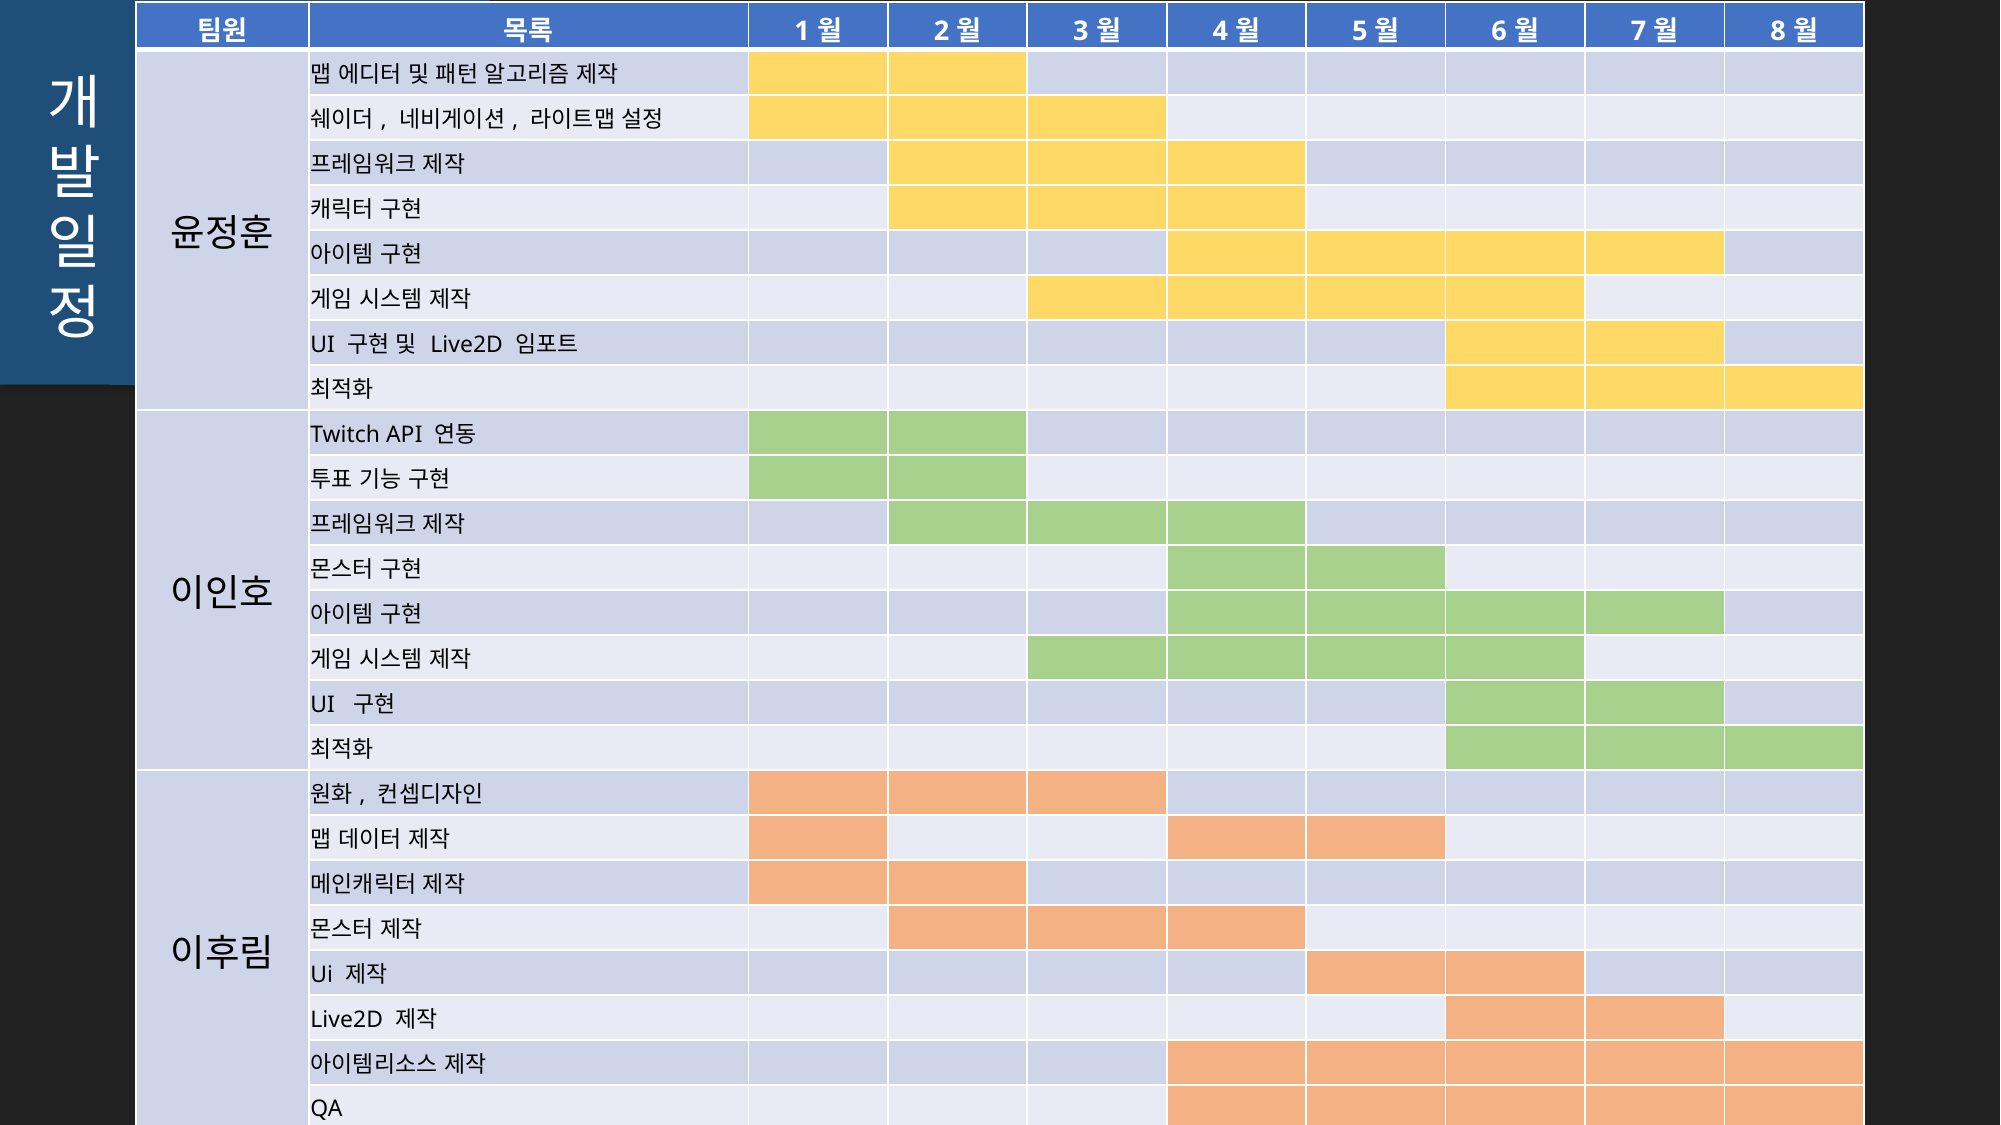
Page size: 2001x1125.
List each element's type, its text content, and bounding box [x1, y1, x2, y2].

table_cell 맵 데이터 제작 [310, 816, 748, 859]
table_header 목록 [310, 3, 748, 47]
table_cell [749, 411, 887, 454]
table_cell [1028, 366, 1166, 409]
table_cell [1028, 546, 1166, 589]
table_cell [1168, 951, 1305, 994]
table_cell [1028, 321, 1166, 364]
table_cell [889, 771, 1026, 814]
table_cell 최적화 [310, 366, 748, 409]
table_cell 아이템리소스 제작 [310, 1041, 748, 1084]
table_cell [1168, 52, 1305, 94]
table_cell Live2D 제작 [310, 996, 748, 1039]
table_cell [1168, 186, 1305, 229]
table_cell [889, 366, 1026, 409]
table_cell [1725, 276, 1863, 319]
table_cell [889, 726, 1026, 769]
table_cell [1446, 456, 1584, 499]
table_cell [1725, 456, 1863, 499]
table_cell [1446, 411, 1584, 454]
table_cell [1168, 366, 1305, 409]
table_cell [1725, 366, 1863, 409]
table_cell [1307, 951, 1445, 994]
table_cell [1028, 141, 1166, 184]
table_cell [749, 231, 887, 274]
table_cell [1725, 636, 1863, 679]
table_cell [1446, 816, 1584, 859]
table_cell 몬스터 제작 [310, 906, 748, 949]
table_cell [1307, 366, 1445, 409]
table_cell [749, 816, 887, 859]
table_cell [1307, 501, 1445, 544]
table_cell [1725, 681, 1863, 724]
table_cell [1586, 141, 1724, 184]
table_cell [1307, 771, 1445, 814]
table_cell [1307, 1041, 1445, 1084]
table_cell [1586, 681, 1724, 724]
table_cell [1725, 96, 1863, 139]
table_header 5월 [1307, 3, 1445, 47]
table_cell [1586, 321, 1724, 364]
table_cell [1028, 636, 1166, 679]
table_cell [749, 906, 887, 949]
table_cell [1586, 456, 1724, 499]
table_cell [1725, 726, 1863, 769]
table_cell Ui 제작 [310, 951, 748, 994]
table_cell [1168, 816, 1305, 859]
table_cell [889, 411, 1026, 454]
table_cell [889, 52, 1026, 94]
table_cell [1725, 231, 1863, 274]
table_cell UI 구현 및 Live2D 임포트 [310, 321, 748, 364]
table_cell [1028, 726, 1166, 769]
table_cell [749, 456, 887, 499]
table_cell [889, 546, 1026, 589]
text_box 개 발 일 정 [33, 57, 117, 353]
table_cell [1586, 276, 1724, 319]
table_cell 메인캐릭터 제작 [310, 861, 748, 904]
table_cell [1168, 861, 1305, 904]
table_cell [1168, 906, 1305, 949]
table_cell 게임 시스템 제작 [310, 636, 748, 679]
table_cell [1028, 1041, 1166, 1084]
table_cell [889, 906, 1026, 949]
table_cell [1446, 141, 1584, 184]
table_cell [1725, 906, 1863, 949]
table_cell [1725, 1041, 1863, 1084]
table_cell 투표 기능 구현 [310, 456, 748, 499]
table_cell 프레임워크 제작 [310, 501, 748, 544]
table_cell QA [310, 1086, 748, 1125]
table_cell [749, 52, 887, 94]
table_cell [749, 591, 887, 634]
table_cell 최적화 [310, 726, 748, 769]
table_cell [1168, 681, 1305, 724]
table_cell [1586, 96, 1724, 139]
table_cell UI 구현 [310, 681, 748, 724]
table_cell [1725, 546, 1863, 589]
table_cell 윤정훈 [137, 52, 308, 409]
table_cell [1028, 96, 1166, 139]
table_cell [1307, 1086, 1445, 1125]
table_cell [749, 186, 887, 229]
table_cell [1168, 96, 1305, 139]
table_cell [749, 951, 887, 994]
table_cell [1028, 276, 1166, 319]
table_cell [1168, 546, 1305, 589]
table_cell [1725, 816, 1863, 859]
table_cell 프레임워크 제작 [310, 141, 748, 184]
table_cell [1307, 456, 1445, 499]
table_cell [1307, 861, 1445, 904]
table_cell 이후림 [137, 771, 308, 1125]
table_cell [1725, 321, 1863, 364]
table_cell [889, 276, 1026, 319]
table_cell [1168, 141, 1305, 184]
table_cell [889, 816, 1026, 859]
table_cell [889, 591, 1026, 634]
table_cell [1446, 591, 1584, 634]
table_cell [1168, 456, 1305, 499]
table_cell [889, 456, 1026, 499]
table_cell [1307, 276, 1445, 319]
table_cell [1725, 771, 1863, 814]
table_cell [1168, 771, 1305, 814]
table_header 8월 [1725, 3, 1863, 47]
table_cell [1307, 546, 1445, 589]
table_cell [889, 501, 1026, 544]
table_cell [889, 141, 1026, 184]
table_cell [1586, 1041, 1724, 1084]
table_cell [1446, 501, 1584, 544]
table_cell [1725, 411, 1863, 454]
table_cell [1446, 951, 1584, 994]
table_cell [1028, 52, 1166, 94]
table_cell [1168, 726, 1305, 769]
table_cell [749, 771, 887, 814]
table_cell 캐릭터 구현 [310, 186, 748, 229]
table_cell [1307, 96, 1445, 139]
table_header 1월 [749, 3, 887, 47]
table_header 3월 [1028, 3, 1166, 47]
table_cell [749, 366, 887, 409]
table_cell [1168, 1041, 1305, 1084]
table_cell [1725, 501, 1863, 544]
table_cell [1168, 411, 1305, 454]
table_cell [1168, 1086, 1305, 1125]
table_cell [1725, 996, 1863, 1039]
text_box [0, 0, 492, 387]
table_cell [1446, 861, 1584, 904]
table_cell [1446, 771, 1584, 814]
table_cell 아이템 구현 [310, 591, 748, 634]
table_cell [1028, 906, 1166, 949]
table_cell 게임 시스템 제작 [310, 276, 748, 319]
table_cell [1446, 321, 1584, 364]
table_cell [1586, 951, 1724, 994]
table_cell [889, 231, 1026, 274]
table_cell [1446, 996, 1584, 1039]
table_header 6월 [1446, 3, 1584, 47]
table_cell [1586, 366, 1724, 409]
table_cell [1446, 681, 1584, 724]
table_cell [1586, 591, 1724, 634]
table_cell [1168, 996, 1305, 1039]
table_cell [1725, 1086, 1863, 1125]
table_cell [1307, 321, 1445, 364]
table_cell [1586, 411, 1724, 454]
table_cell [1446, 231, 1584, 274]
table_cell [749, 141, 887, 184]
table_cell [889, 321, 1026, 364]
table_cell [1586, 816, 1724, 859]
table_cell [1446, 96, 1584, 139]
table_cell [1028, 231, 1166, 274]
table_cell [1307, 681, 1445, 724]
table_cell [889, 1041, 1026, 1084]
table_cell [889, 1086, 1026, 1125]
table_cell [1446, 1086, 1584, 1125]
table_cell [1028, 186, 1166, 229]
table_cell [889, 996, 1026, 1039]
table_cell [1446, 546, 1584, 589]
table_cell [1168, 636, 1305, 679]
table_cell [1168, 276, 1305, 319]
table_cell 쉐이더, 네비게이션, 라이트맵 설정 [310, 96, 748, 139]
table_cell [749, 636, 887, 679]
table_cell [1307, 52, 1445, 94]
table_cell 이인호 [137, 411, 308, 769]
table_cell [1028, 951, 1166, 994]
table_cell [1028, 996, 1166, 1039]
table_cell [1725, 591, 1863, 634]
table_cell [1307, 906, 1445, 949]
table_cell [1307, 726, 1445, 769]
table_cell [1028, 771, 1166, 814]
table_cell [1586, 636, 1724, 679]
table_cell [749, 321, 887, 364]
table_cell [1028, 816, 1166, 859]
table_cell [1028, 861, 1166, 904]
table_cell [1307, 186, 1445, 229]
table_cell [1307, 816, 1445, 859]
table_cell [1446, 276, 1584, 319]
table_cell [749, 1086, 887, 1125]
table_cell [1307, 996, 1445, 1039]
table_cell [1586, 771, 1724, 814]
table_header 4월 [1168, 3, 1305, 47]
table_cell [1446, 636, 1584, 679]
table_header 2월 [889, 3, 1026, 47]
table_cell [1586, 186, 1724, 229]
table_cell [1725, 861, 1863, 904]
table_cell [749, 726, 887, 769]
table_cell [1586, 996, 1724, 1039]
table_cell 몬스터 구현 [310, 546, 748, 589]
table_cell [749, 276, 887, 319]
table_cell [889, 951, 1026, 994]
table_cell [1307, 141, 1445, 184]
table_cell [1028, 591, 1166, 634]
table_header 팀원 [137, 3, 308, 47]
table_cell 아이템 구현 [310, 231, 748, 274]
table_cell [1446, 366, 1584, 409]
table_cell [1725, 141, 1863, 184]
table_cell [889, 636, 1026, 679]
table_header 7월 [1586, 3, 1724, 47]
table_cell 원화, 컨셉디자인 [310, 771, 748, 814]
table_cell [1307, 636, 1445, 679]
table_cell [749, 546, 887, 589]
table_cell [1586, 231, 1724, 274]
table_cell [749, 681, 887, 724]
table_cell [889, 96, 1026, 139]
table_cell [1586, 501, 1724, 544]
table_cell [1028, 1086, 1166, 1125]
table_cell [1307, 231, 1445, 274]
table_cell [1586, 726, 1724, 769]
table_cell [1028, 501, 1166, 544]
table_cell [1446, 186, 1584, 229]
table_cell [749, 1041, 887, 1084]
table_cell [1307, 591, 1445, 634]
table_cell [889, 681, 1026, 724]
table_cell [1586, 52, 1724, 94]
table_cell [1446, 726, 1584, 769]
table_cell [749, 996, 887, 1039]
table_cell [1586, 1086, 1724, 1125]
table_cell [749, 96, 887, 139]
table_cell [1725, 52, 1863, 94]
table_cell [1028, 681, 1166, 724]
table_cell [749, 861, 887, 904]
table_cell [1586, 546, 1724, 589]
table_cell [1028, 456, 1166, 499]
table_cell [1028, 411, 1166, 454]
table_cell [1307, 411, 1445, 454]
table_cell [889, 861, 1026, 904]
table_cell Twitch API 연동 [310, 411, 748, 454]
table_cell [1725, 951, 1863, 994]
table_cell [1168, 231, 1305, 274]
table_cell [889, 186, 1026, 229]
table_cell [1168, 321, 1305, 364]
table_cell 맵 에디터 및 패턴 알고리즘 제작 [310, 52, 748, 94]
table_cell [749, 501, 887, 544]
table_cell [1446, 1041, 1584, 1084]
table_cell [1586, 906, 1724, 949]
table_cell [1586, 861, 1724, 904]
table_cell [1168, 501, 1305, 544]
table_cell [1168, 591, 1305, 634]
table_cell [1446, 906, 1584, 949]
table_cell [1446, 52, 1584, 94]
table_cell [1725, 186, 1863, 229]
